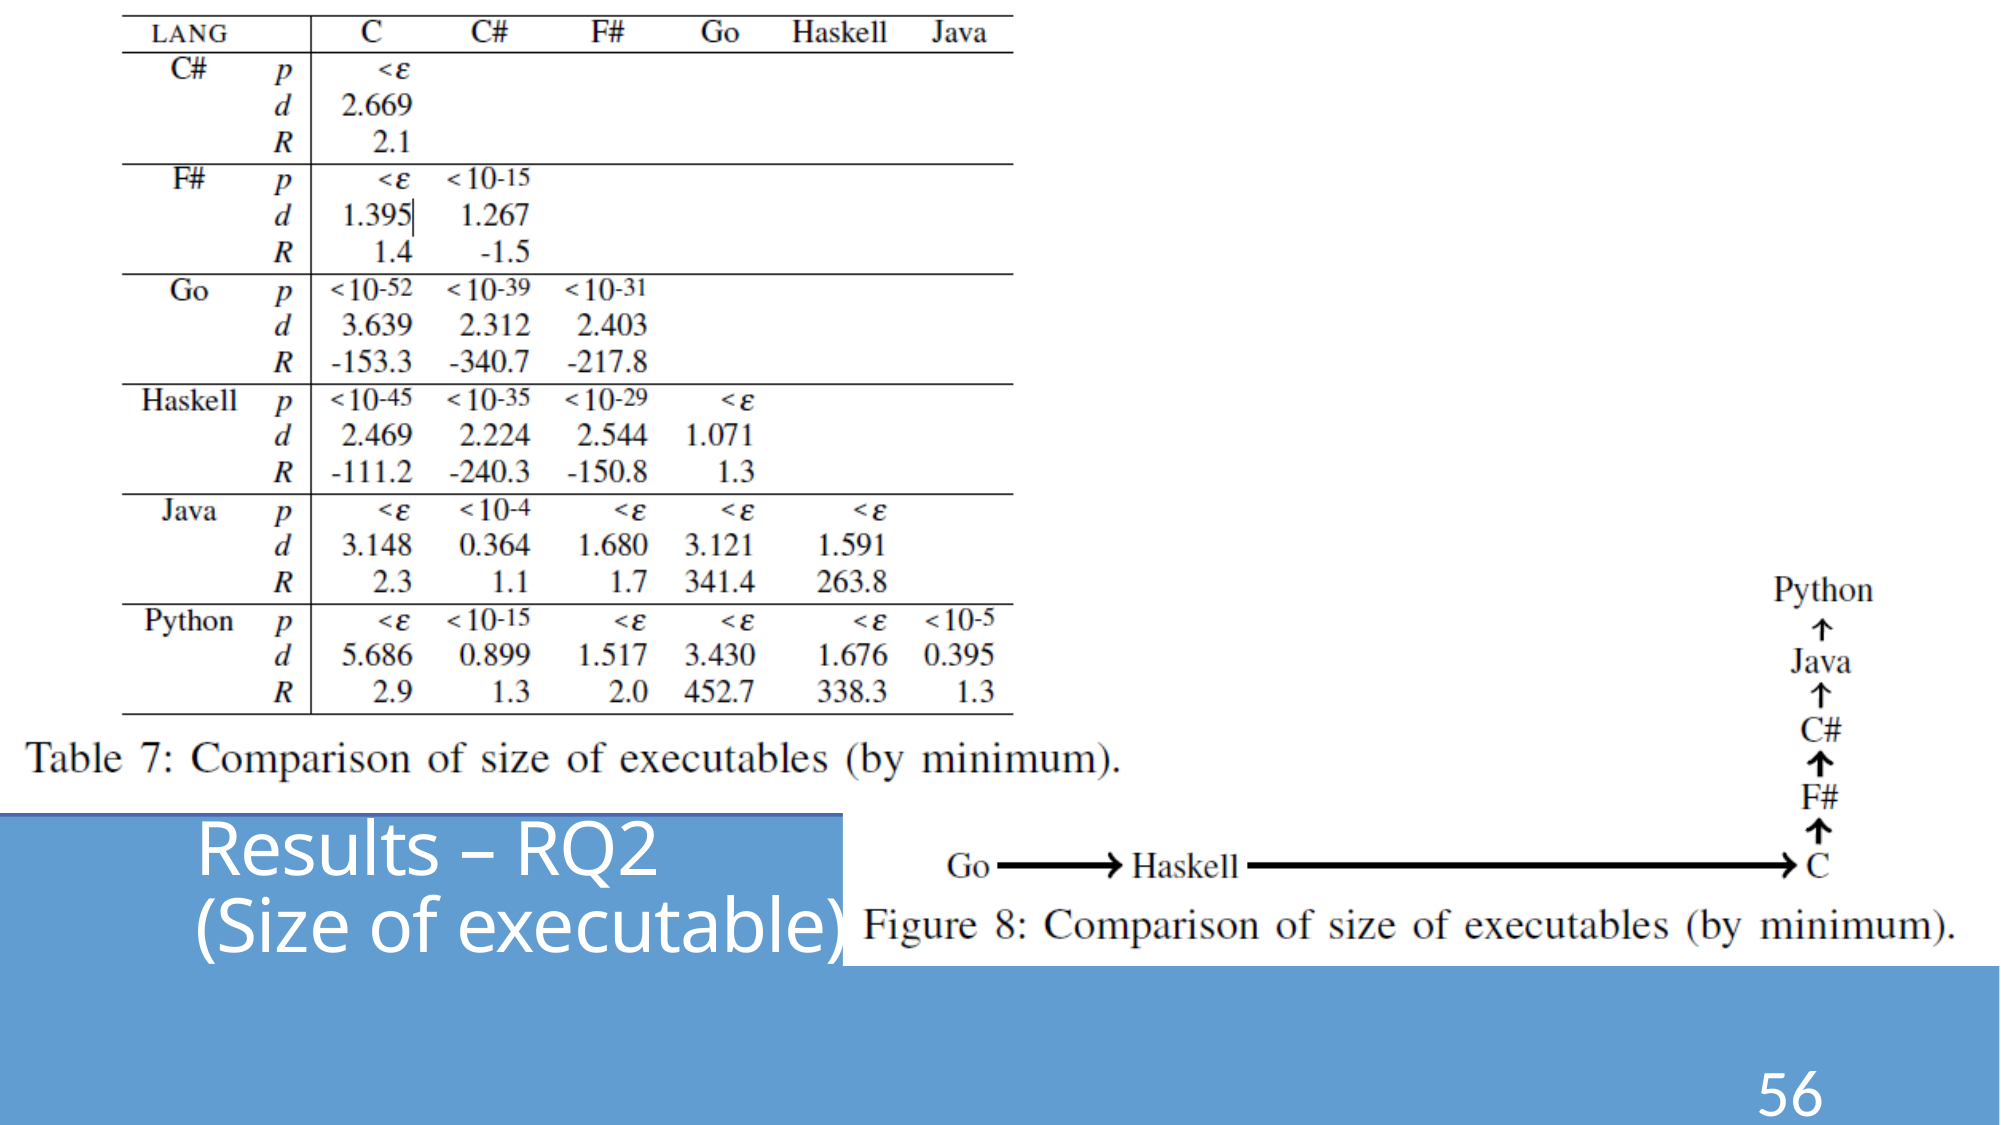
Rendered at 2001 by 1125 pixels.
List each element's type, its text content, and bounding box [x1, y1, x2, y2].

slide_number 56 [1624, 1059, 1840, 1120]
picture [0, 0, 2000, 967]
title Results – RQ2 (Size of executable) [180, 832, 839, 968]
